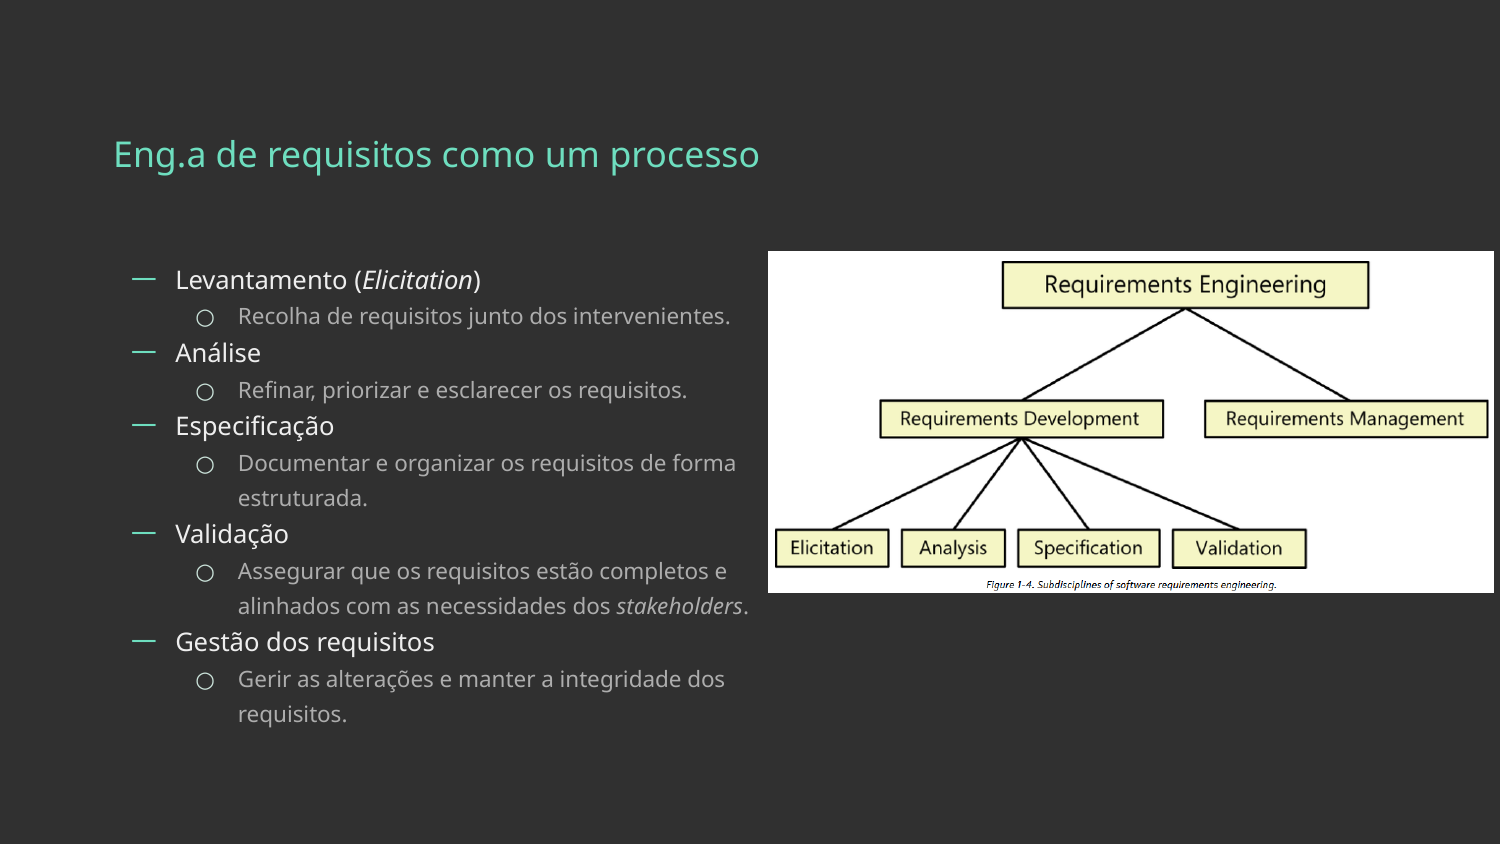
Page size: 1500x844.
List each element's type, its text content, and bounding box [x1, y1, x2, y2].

title Eng.a de requisitos como um processo [98, 69, 786, 194]
list Levantamento (Elicitation) Recolha de requisitos junto dos intervenientes. Análise Refinar, priorizar e esclarecer os requisitos. Especificação Documentar e organizar os requisitos de forma estruturada. Validação Assegurar que os requisitos estão completos e alinhados com as necessidades dos stakeholders. Gestão dos requisitos Gerir as alterações e manter a integridade dos requisitos. [98, 243, 769, 785]
picture [768, 250, 1495, 593]
